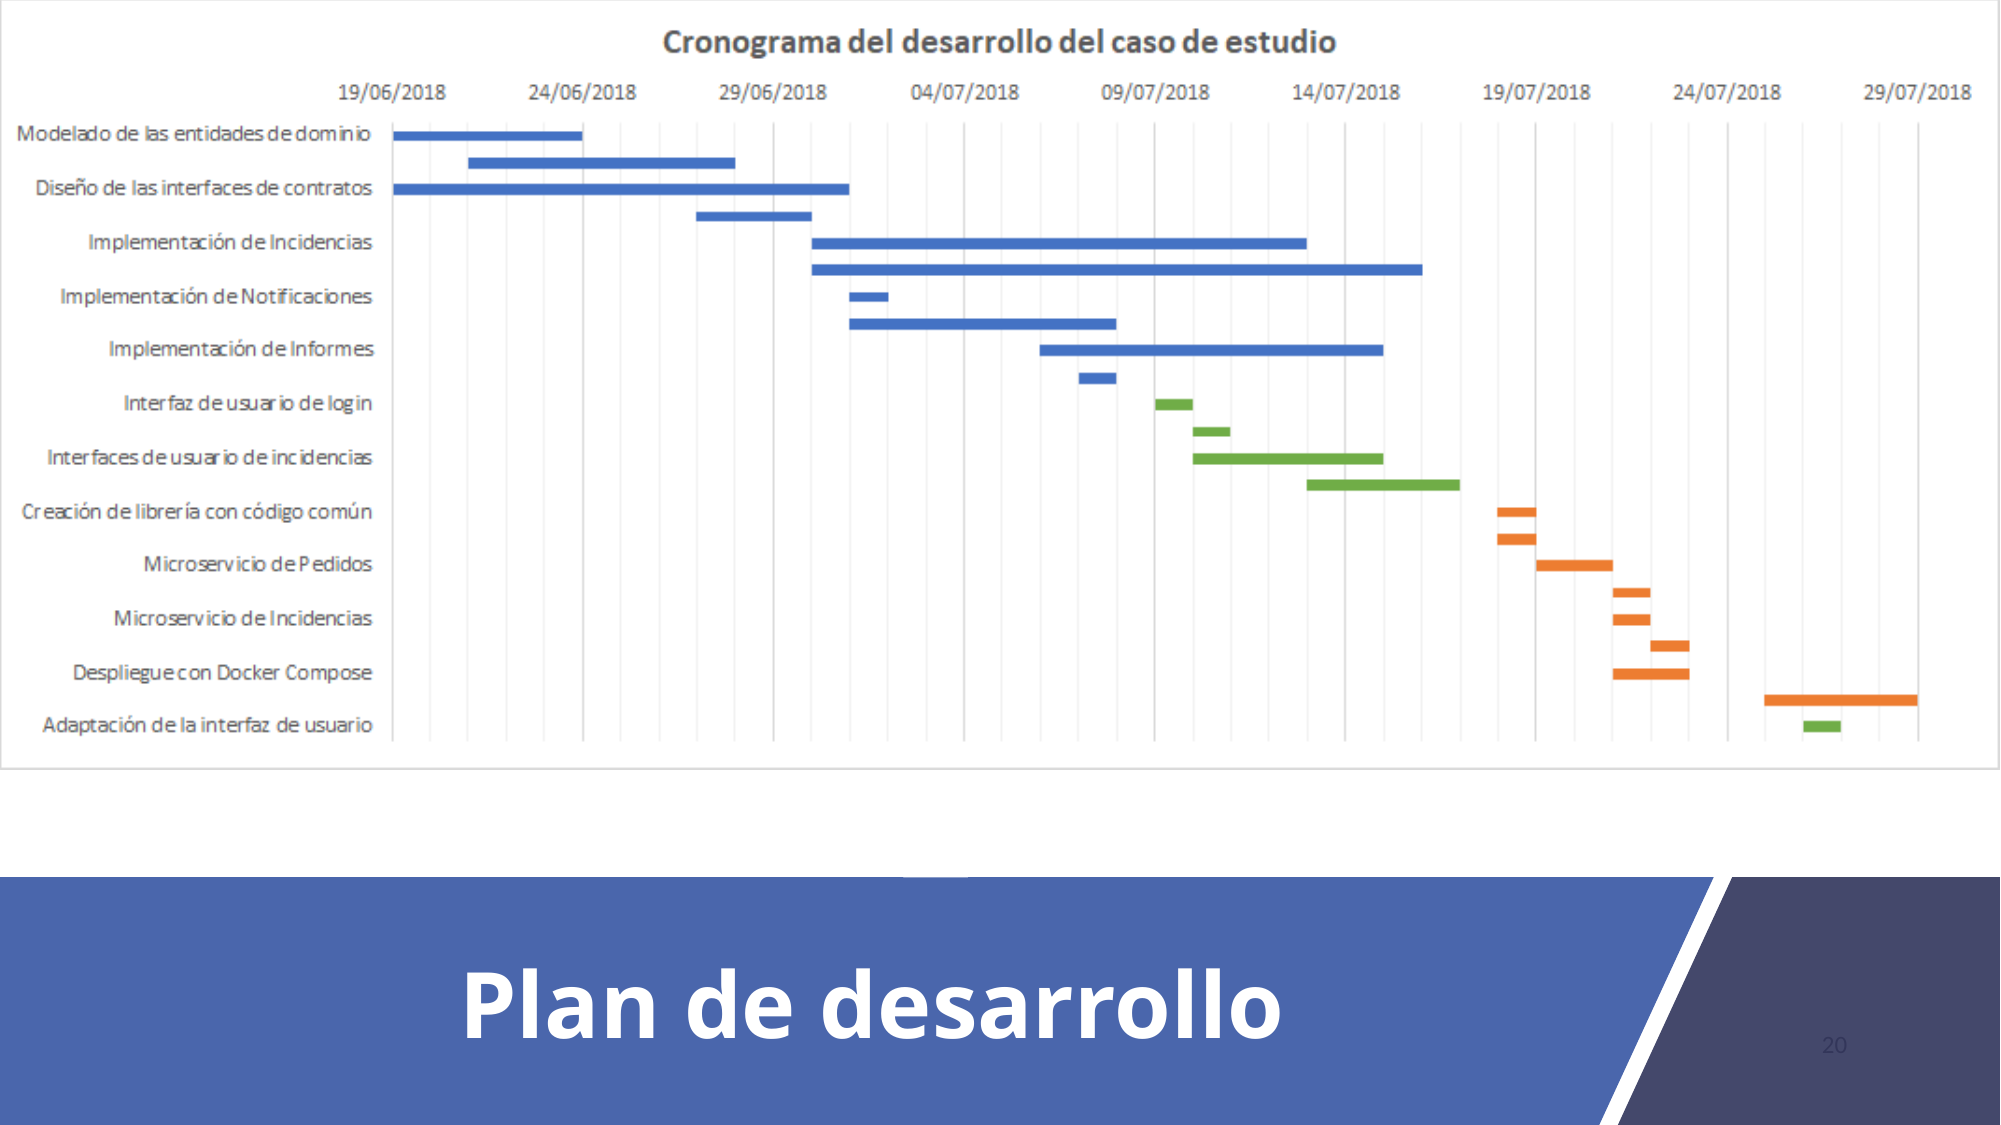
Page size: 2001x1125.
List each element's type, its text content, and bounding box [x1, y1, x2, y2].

text_box [1616, 875, 2000, 1125]
slide_number 20 [1412, 1014, 1863, 1074]
text_box Plan de desarrollo [125, 929, 1618, 1066]
picture [0, 0, 2000, 770]
text_box [0, 875, 1716, 1125]
